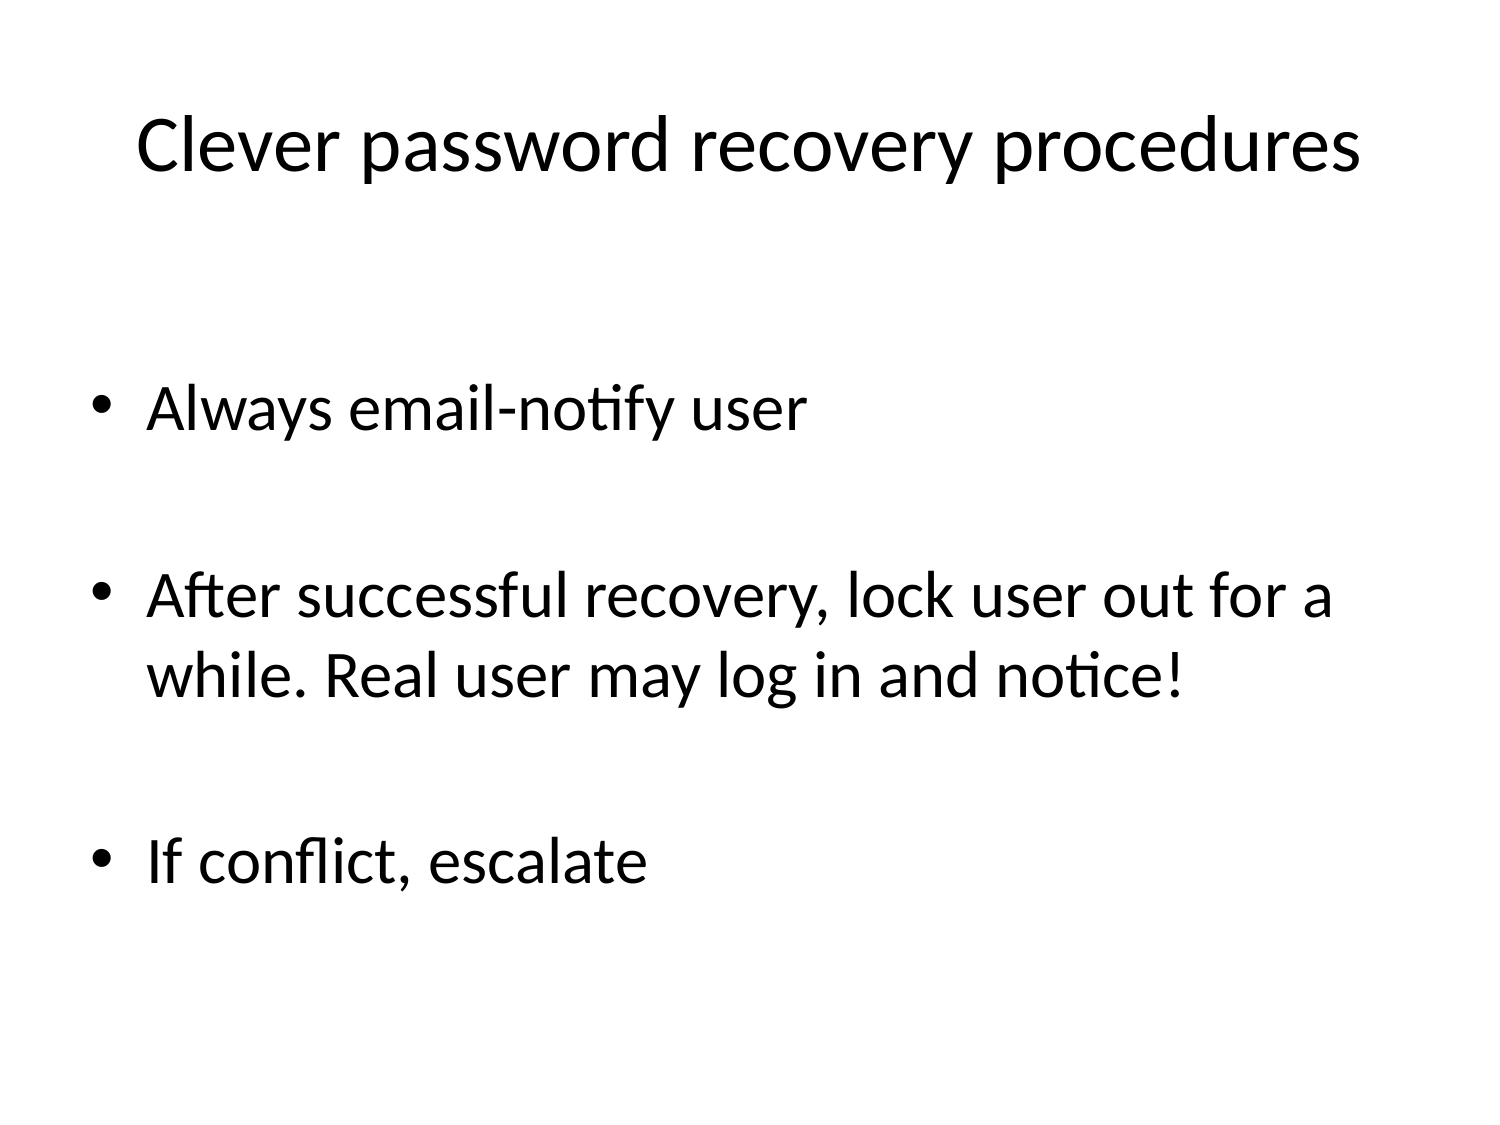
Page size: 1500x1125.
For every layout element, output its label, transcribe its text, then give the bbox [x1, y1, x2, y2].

title Clever password recovery procedures [75, 45, 1425, 233]
list Always email-notify user After successful recovery, lock user out for a while. Real user may log in and notice! If conflict, escalate [75, 262, 1425, 1005]
